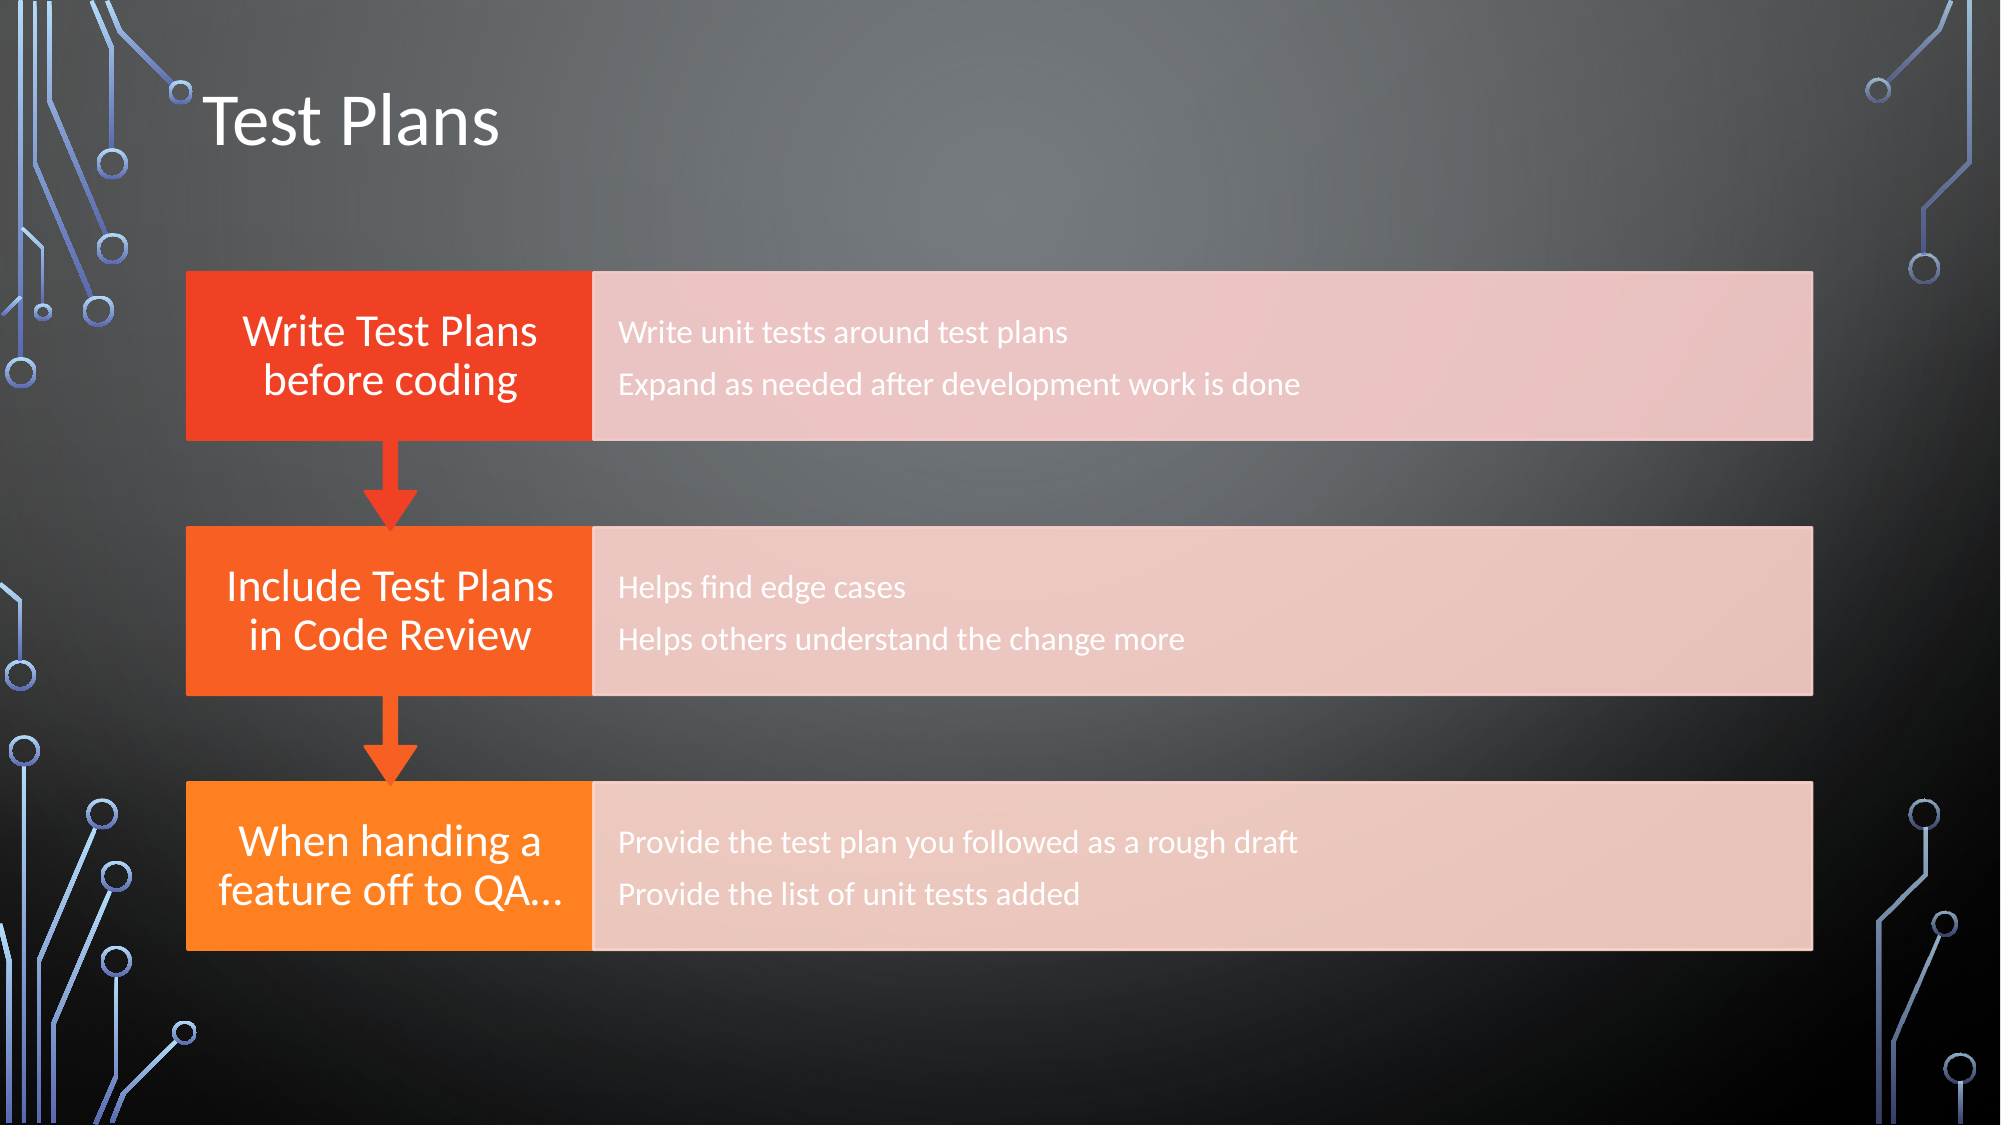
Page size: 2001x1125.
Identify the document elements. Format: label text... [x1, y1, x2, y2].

title Test Plans [187, 0, 1813, 243]
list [186, 271, 1813, 951]
